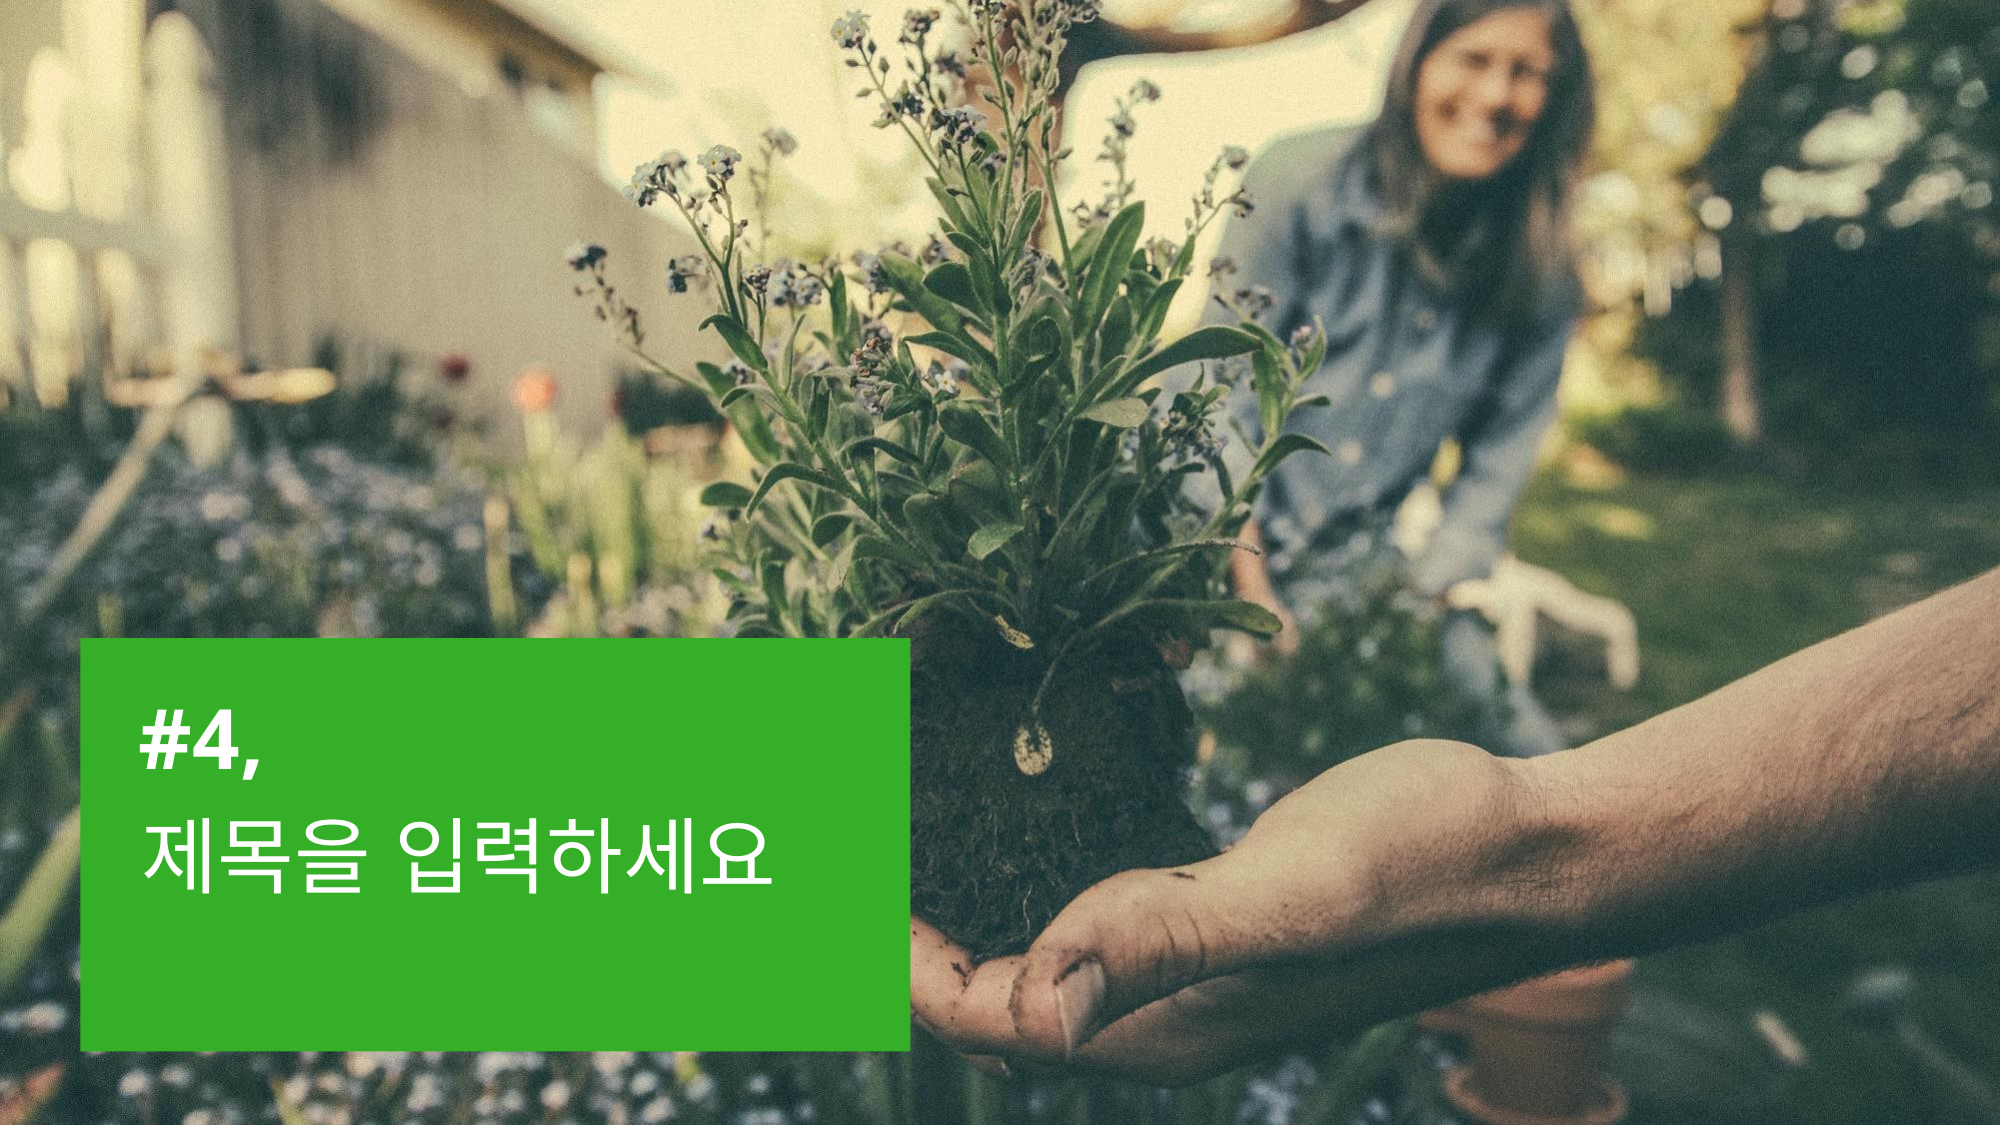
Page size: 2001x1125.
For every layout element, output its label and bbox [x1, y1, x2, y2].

picture [0, 0, 2000, 1125]
text_box [80, 638, 911, 1052]
